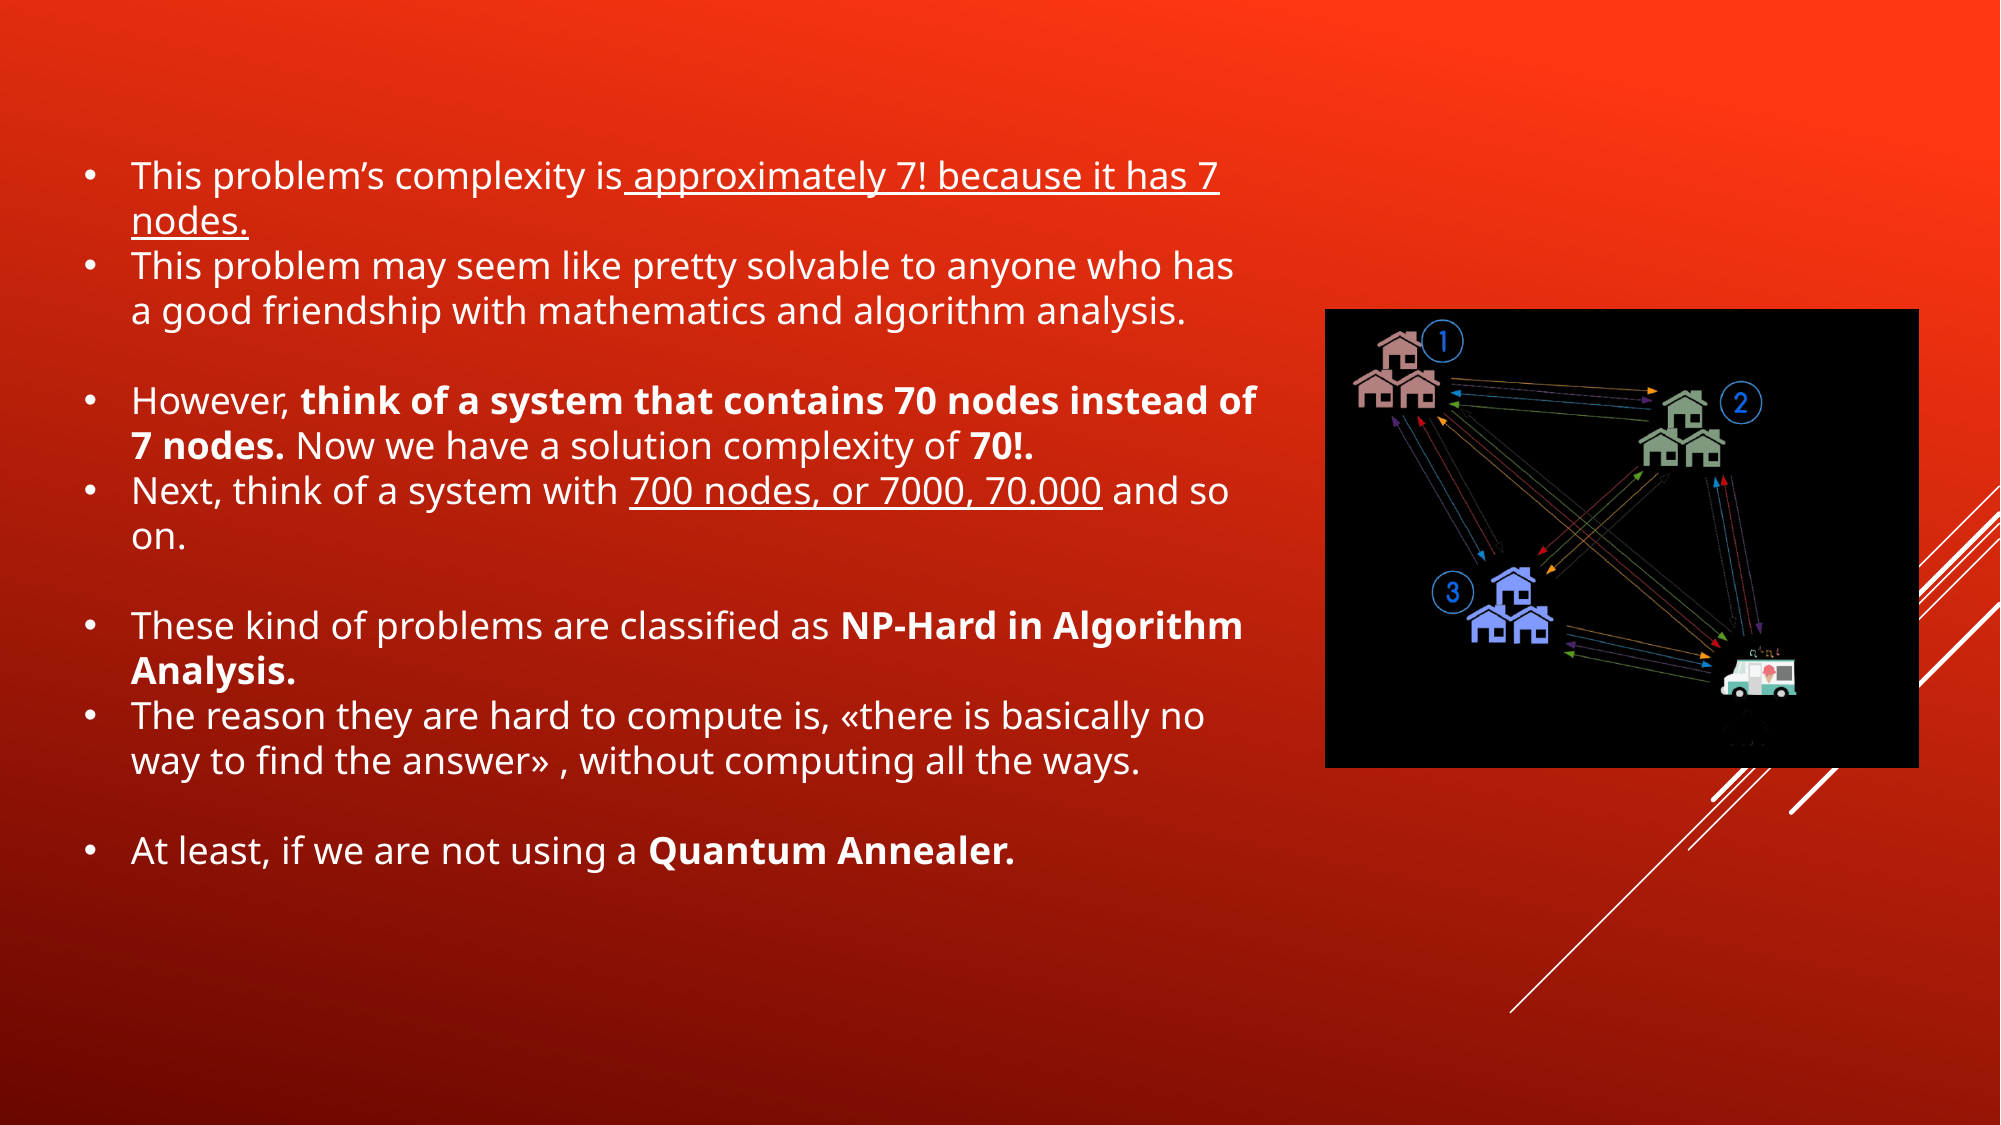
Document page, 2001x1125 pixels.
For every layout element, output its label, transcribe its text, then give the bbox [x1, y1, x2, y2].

picture [1325, 308, 1920, 768]
text_box This problem’s complexity is approximately 7! because it has 7 nodes. This problem may seem like pretty solvable to anyone who has a good friendship with mathematics and algorithm analysis. However, think of a system that contains 70 nodes instead of 7 nodes. Now we have a solution complexity of 70!. Next, think of a system with 700 nodes, or 7000, 70.000 and so on. These kind of problems are classified as NP-Hard in Algorithm Analysis. The reason they are hard to compute is, «there is basically no way to find the answer» , without computing all the ways. At least, if we are not using a Quantum Annealer. [69, 144, 1278, 879]
